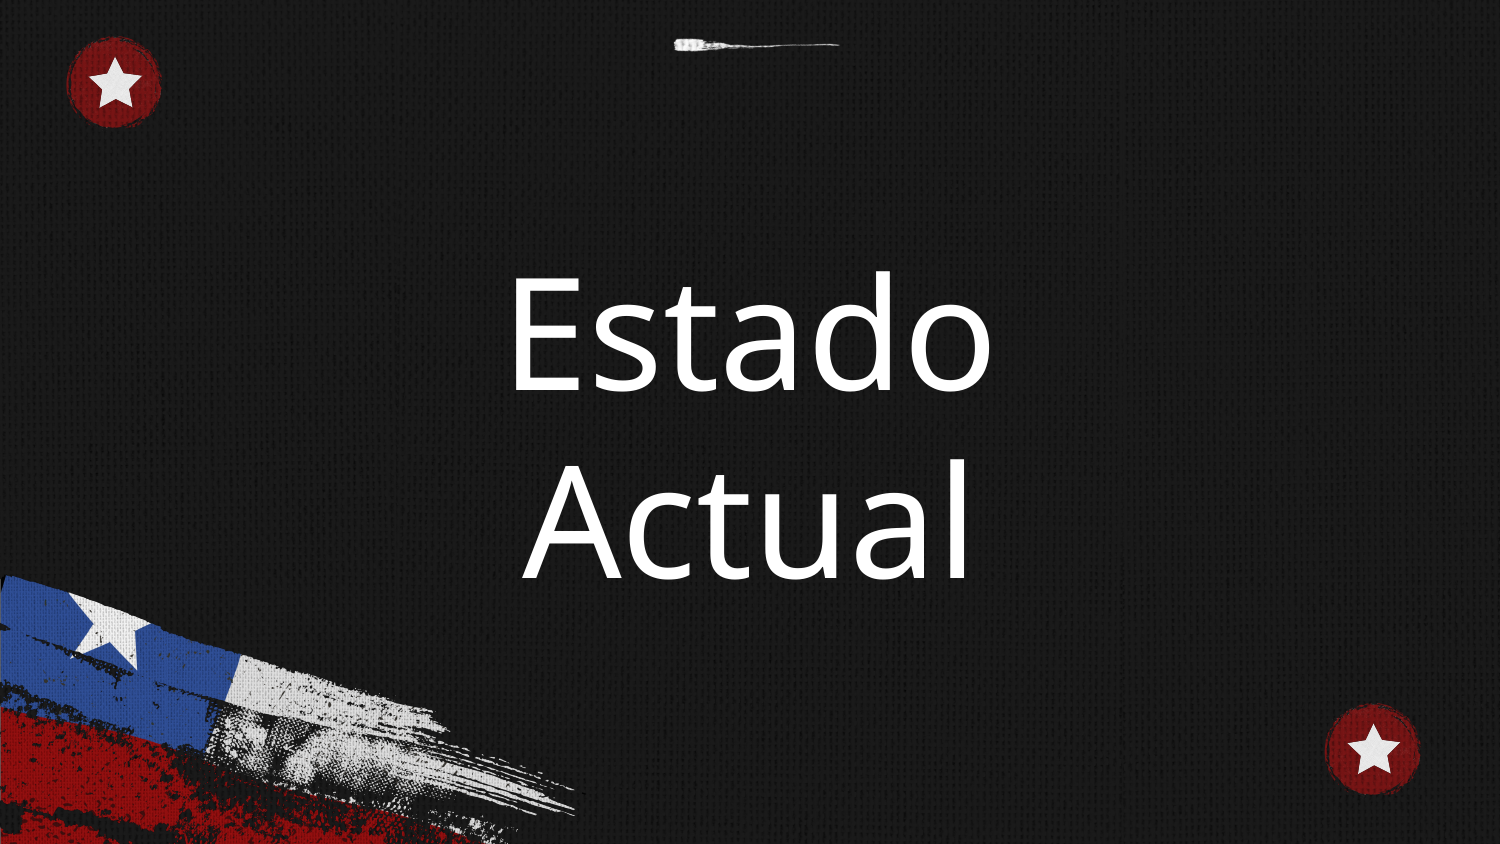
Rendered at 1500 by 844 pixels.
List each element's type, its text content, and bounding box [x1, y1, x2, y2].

title Estado Actual [305, 208, 1195, 636]
picture [0, 0, 1500, 844]
